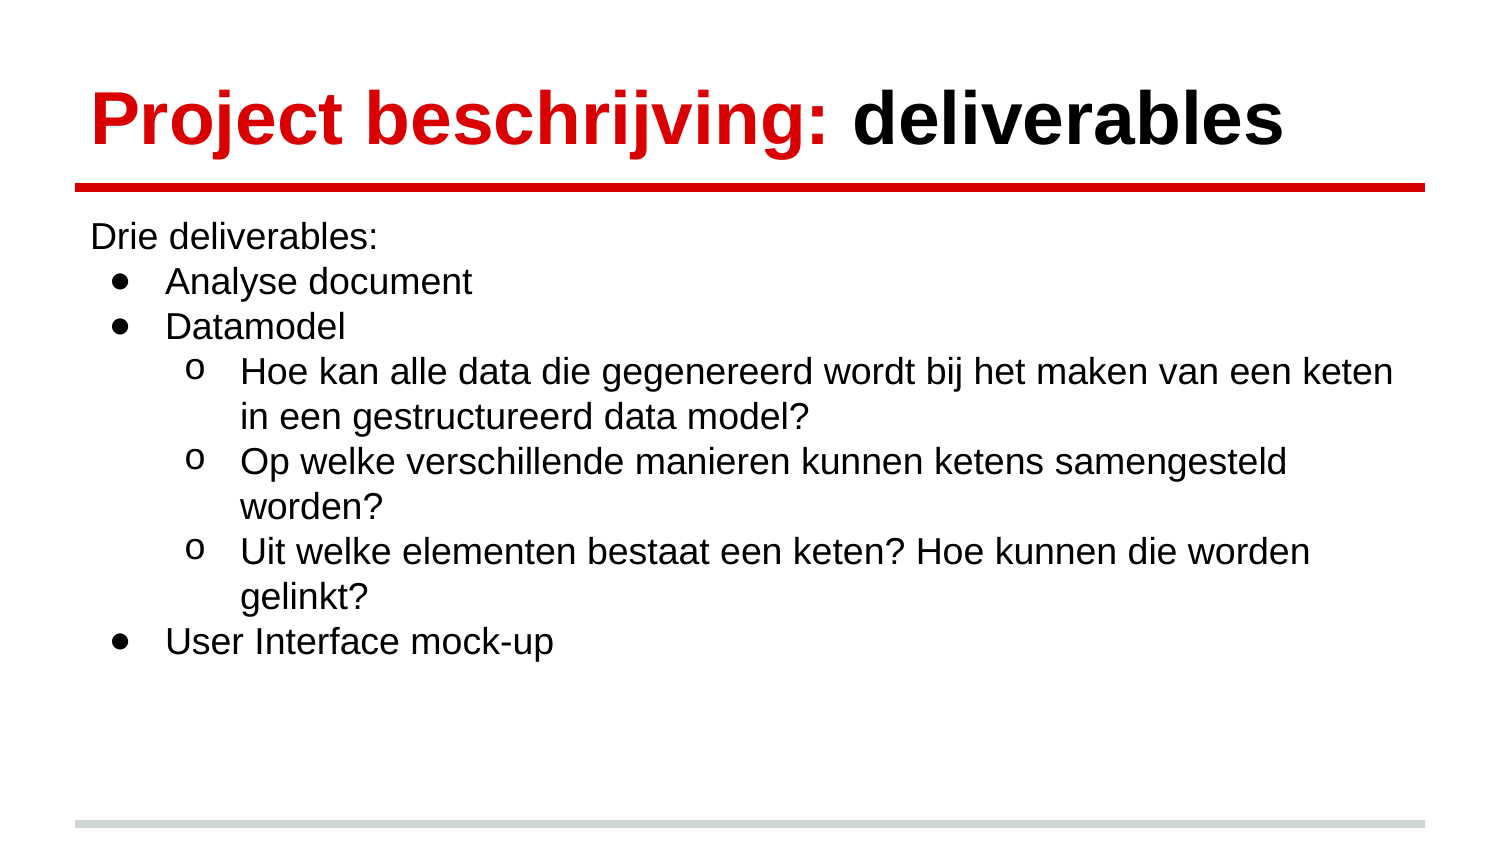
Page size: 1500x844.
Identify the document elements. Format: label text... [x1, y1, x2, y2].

list Drie deliverables: Analyse document Datamodel Hoe kan alle data die gegenereerd wordt bij het maken van een keten in een gestructureerd data model? Op welke verschillende manieren kunnen ketens samengesteld worden? Uit welke elementen bestaat een keten? Hoe kunnen die worden gelinkt? User Interface mock-up [75, 196, 1425, 808]
title Project beschrijving: deliverables [75, 33, 1425, 175]
